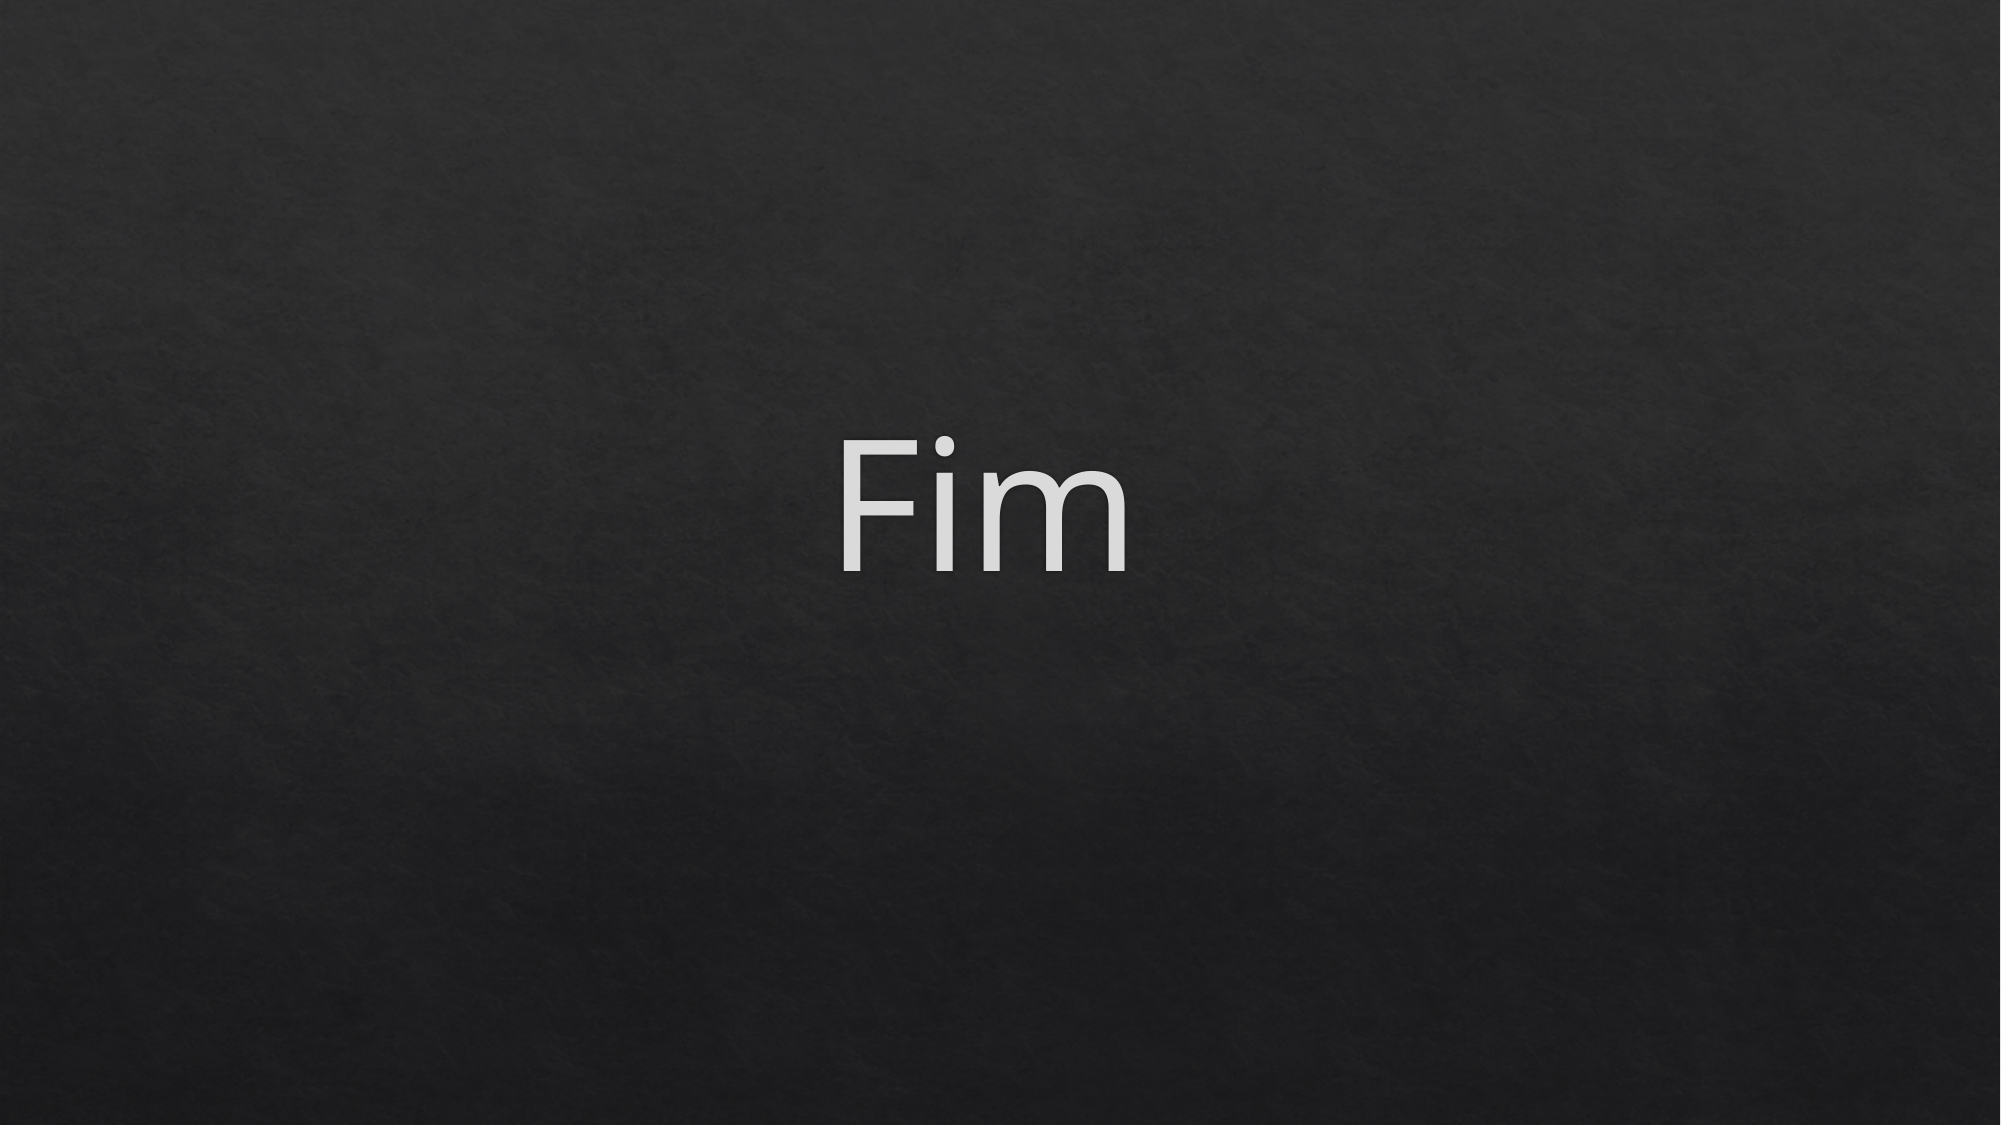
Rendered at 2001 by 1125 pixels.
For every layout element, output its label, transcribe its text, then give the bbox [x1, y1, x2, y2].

list Fim [811, 380, 2000, 1069]
